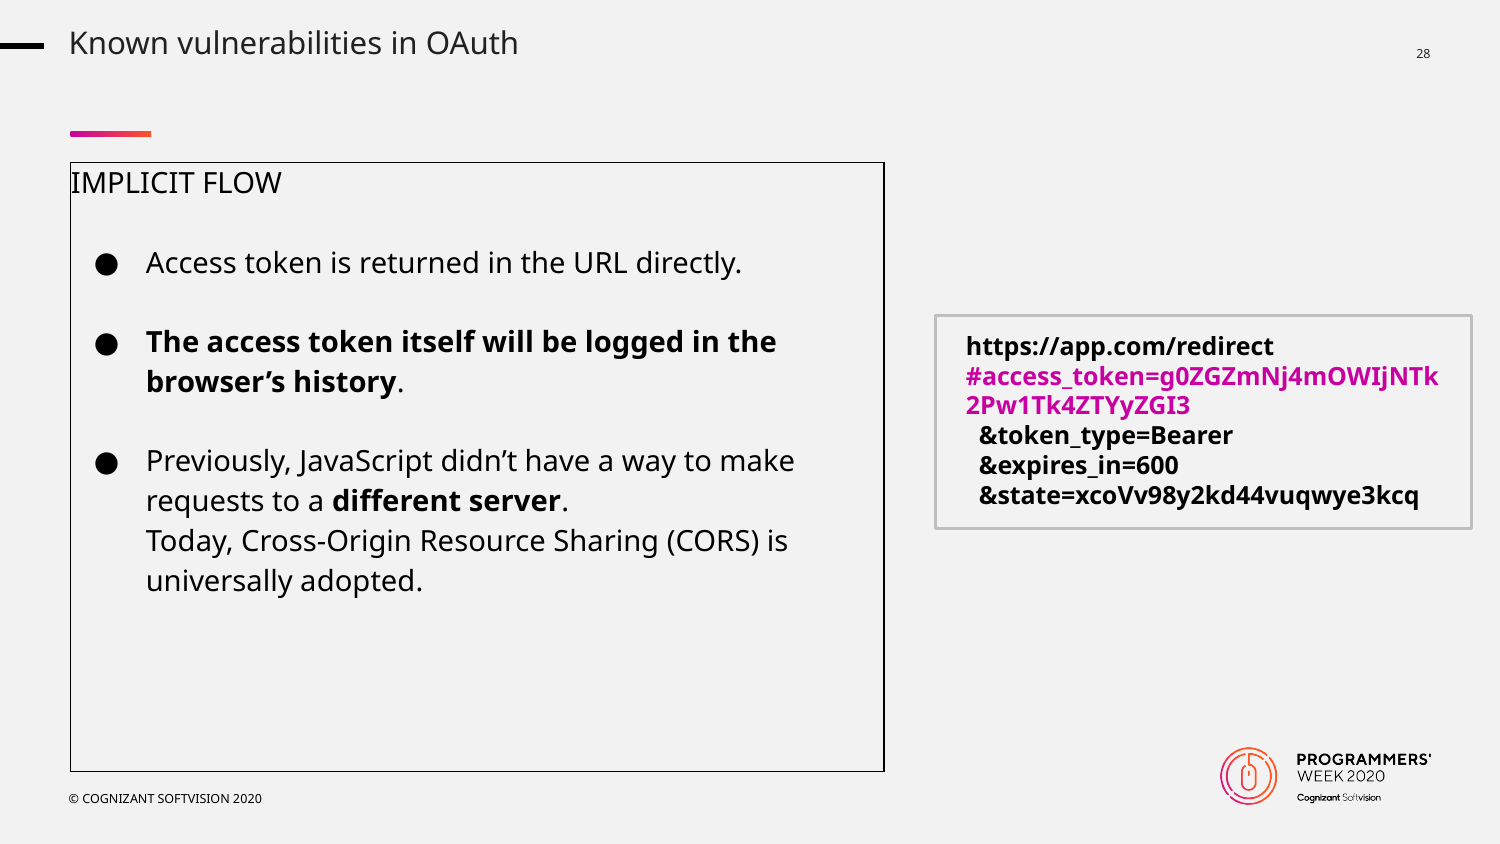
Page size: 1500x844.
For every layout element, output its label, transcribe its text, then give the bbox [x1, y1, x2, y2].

picture [1220, 747, 1431, 805]
text_box Known vulnerabilities in OAuth [68, 27, 750, 65]
text_box [70, 131, 152, 137]
table_header IMPLICIT FLOW Access token is returned in the URL directly. The access token itself will be logged in the browser’s history. Previously, JavaScript didn’t have a way to make requests to a different server. Today, Cross-Origin Resource Sharing (CORS) is universally adopted. [71, 163, 883, 771]
text_box https://app.com/redirect #access_token=g0ZGZmNj4mOWIjNTk2Pw1Tk4ZTYyZGI3 &token_type=Bearer &expires_in=600 &state=xcoVv98y2kd44vuqwye3kcq [935, 315, 1472, 529]
